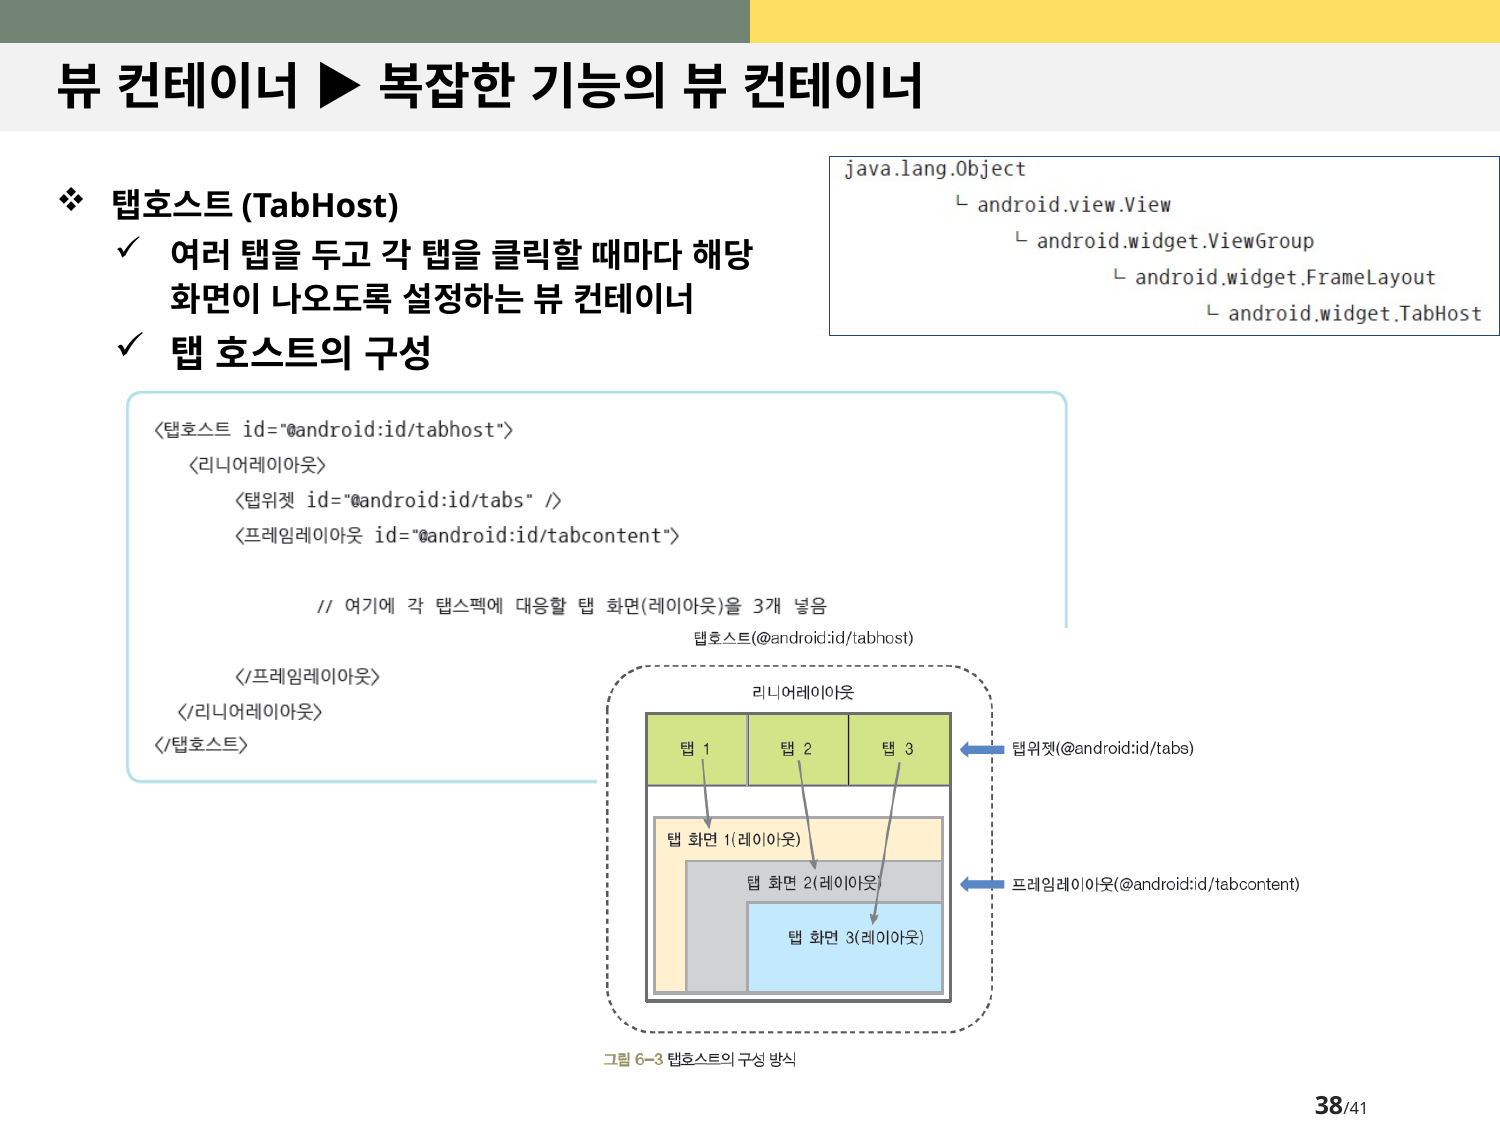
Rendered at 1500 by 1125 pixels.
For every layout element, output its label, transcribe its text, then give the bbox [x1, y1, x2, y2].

picture [126, 391, 1302, 1072]
picture [829, 156, 1500, 336]
list 탭호스트(TabHost) 여러 탭을 두고 각 탭을 클릭할 때마다 해당 화면이 나오도록 설정하는 뷰 컨테이너 탭 호스트의 구성 [41, 172, 857, 1048]
title 뷰 컨테이너 ▶ 복잡한 기능의 뷰 컨테이너 [41, 42, 1459, 128]
